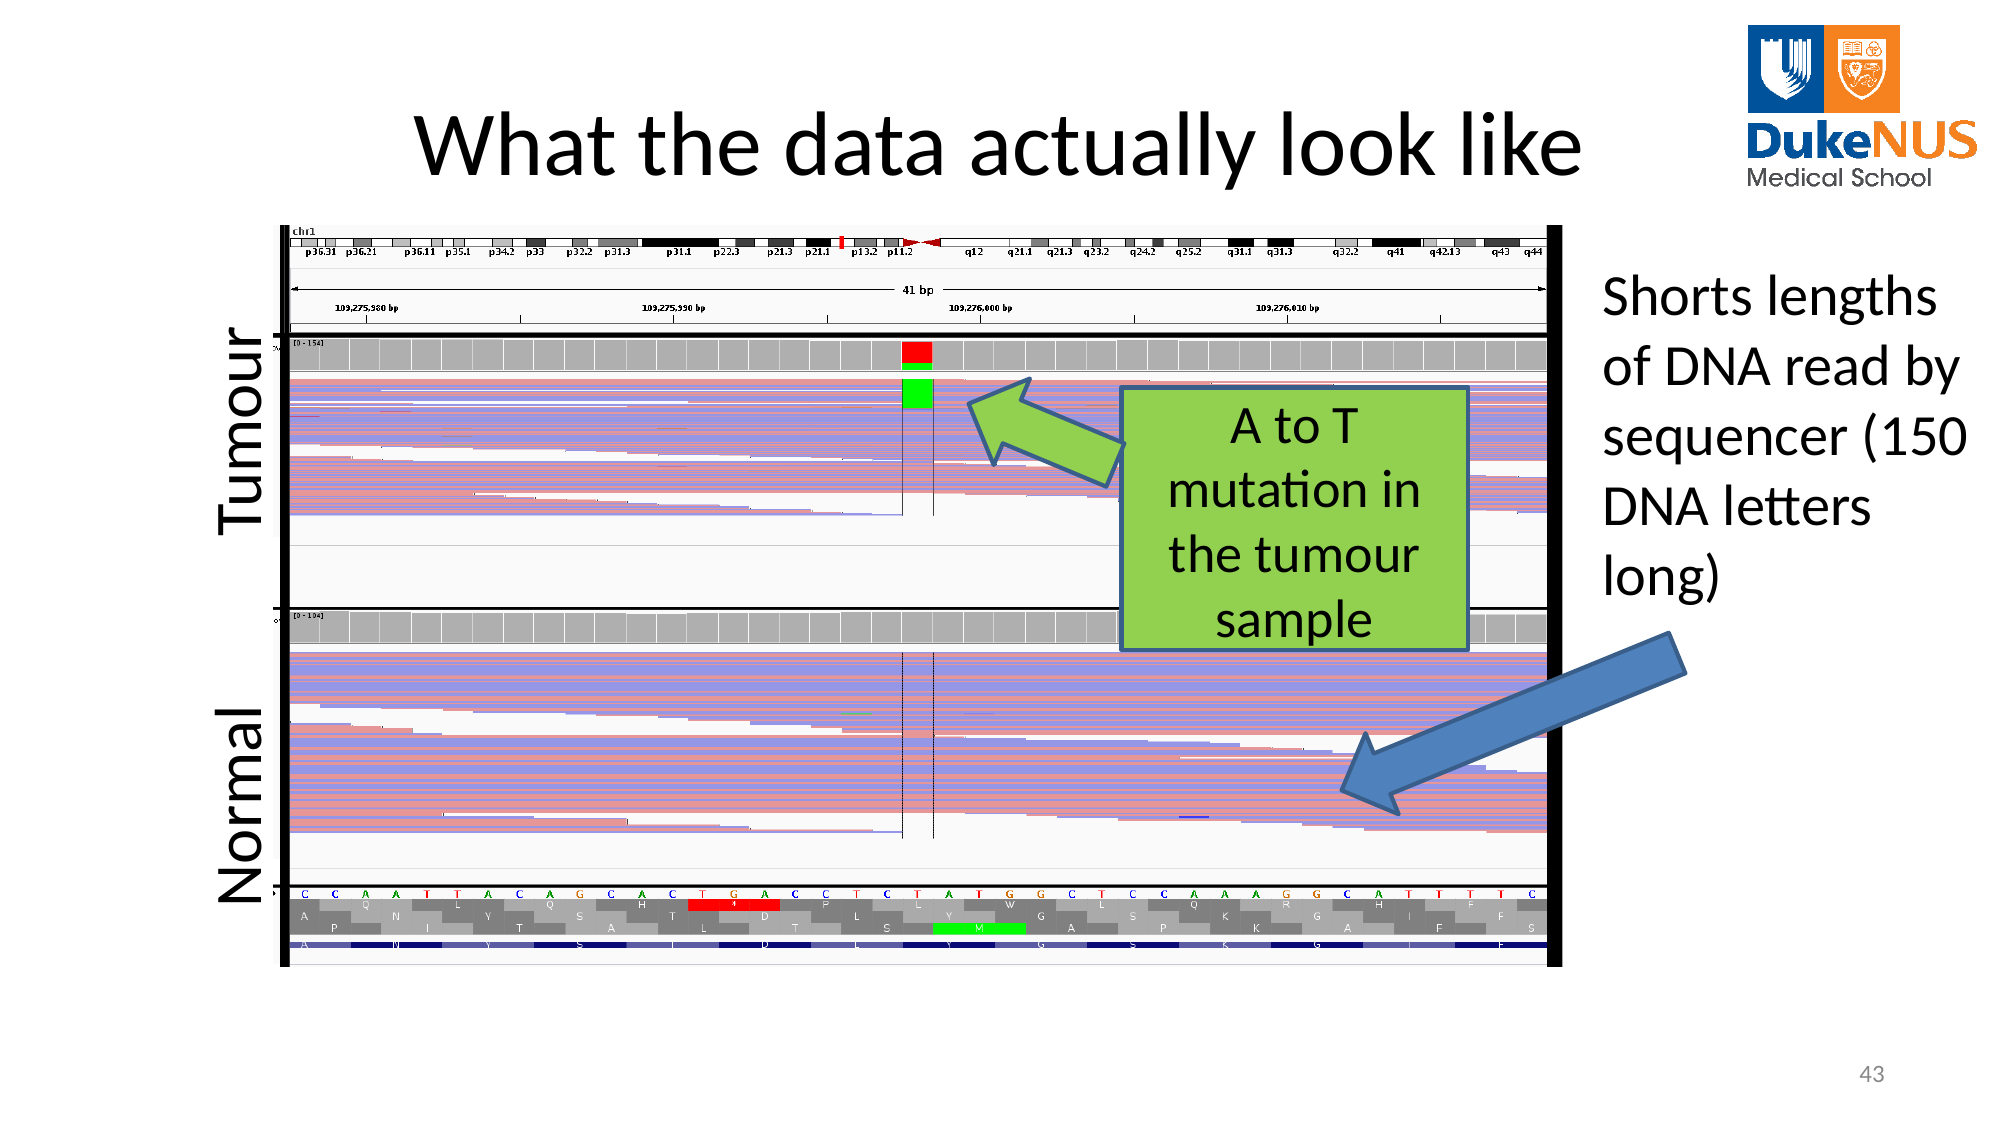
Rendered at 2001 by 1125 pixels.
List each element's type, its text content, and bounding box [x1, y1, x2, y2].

picture [272, 224, 1563, 967]
picture [1737, 12, 1978, 189]
title What the data actually look like [99, 45, 1900, 233]
slide_number 43 [1433, 1042, 1900, 1103]
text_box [954, 350, 1319, 651]
text_box Tumour [187, 250, 267, 613]
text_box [1324, 249, 1988, 831]
text_box Normal [187, 625, 284, 988]
